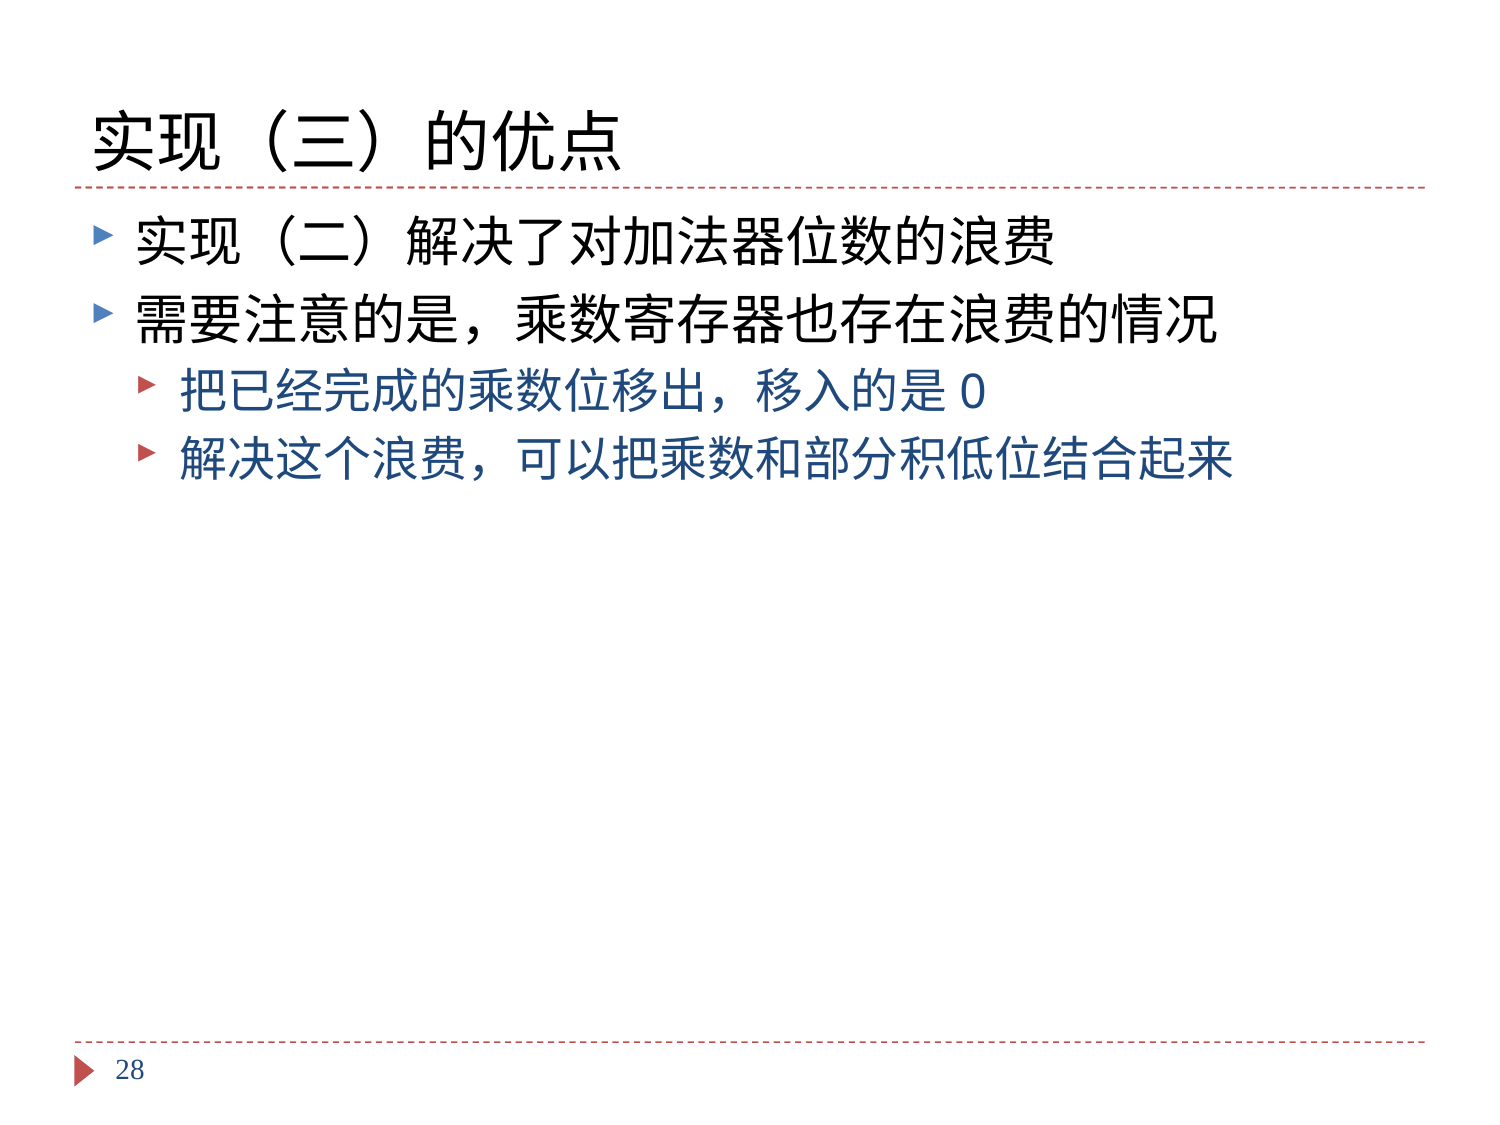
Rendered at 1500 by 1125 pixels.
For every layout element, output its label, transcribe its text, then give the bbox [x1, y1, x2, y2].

title 实现（三）的优点 [75, 24, 1425, 188]
slide_number 28 [100, 1042, 426, 1103]
list 实现（二）解决了对加法器位数的浪费 需要注意的是，乘数寄存器也存在浪费的情况 把已经完成的乘数位移出，移入的是0 解决这个浪费，可以把乘数和部分积低位结合起来 [75, 200, 1425, 1006]
